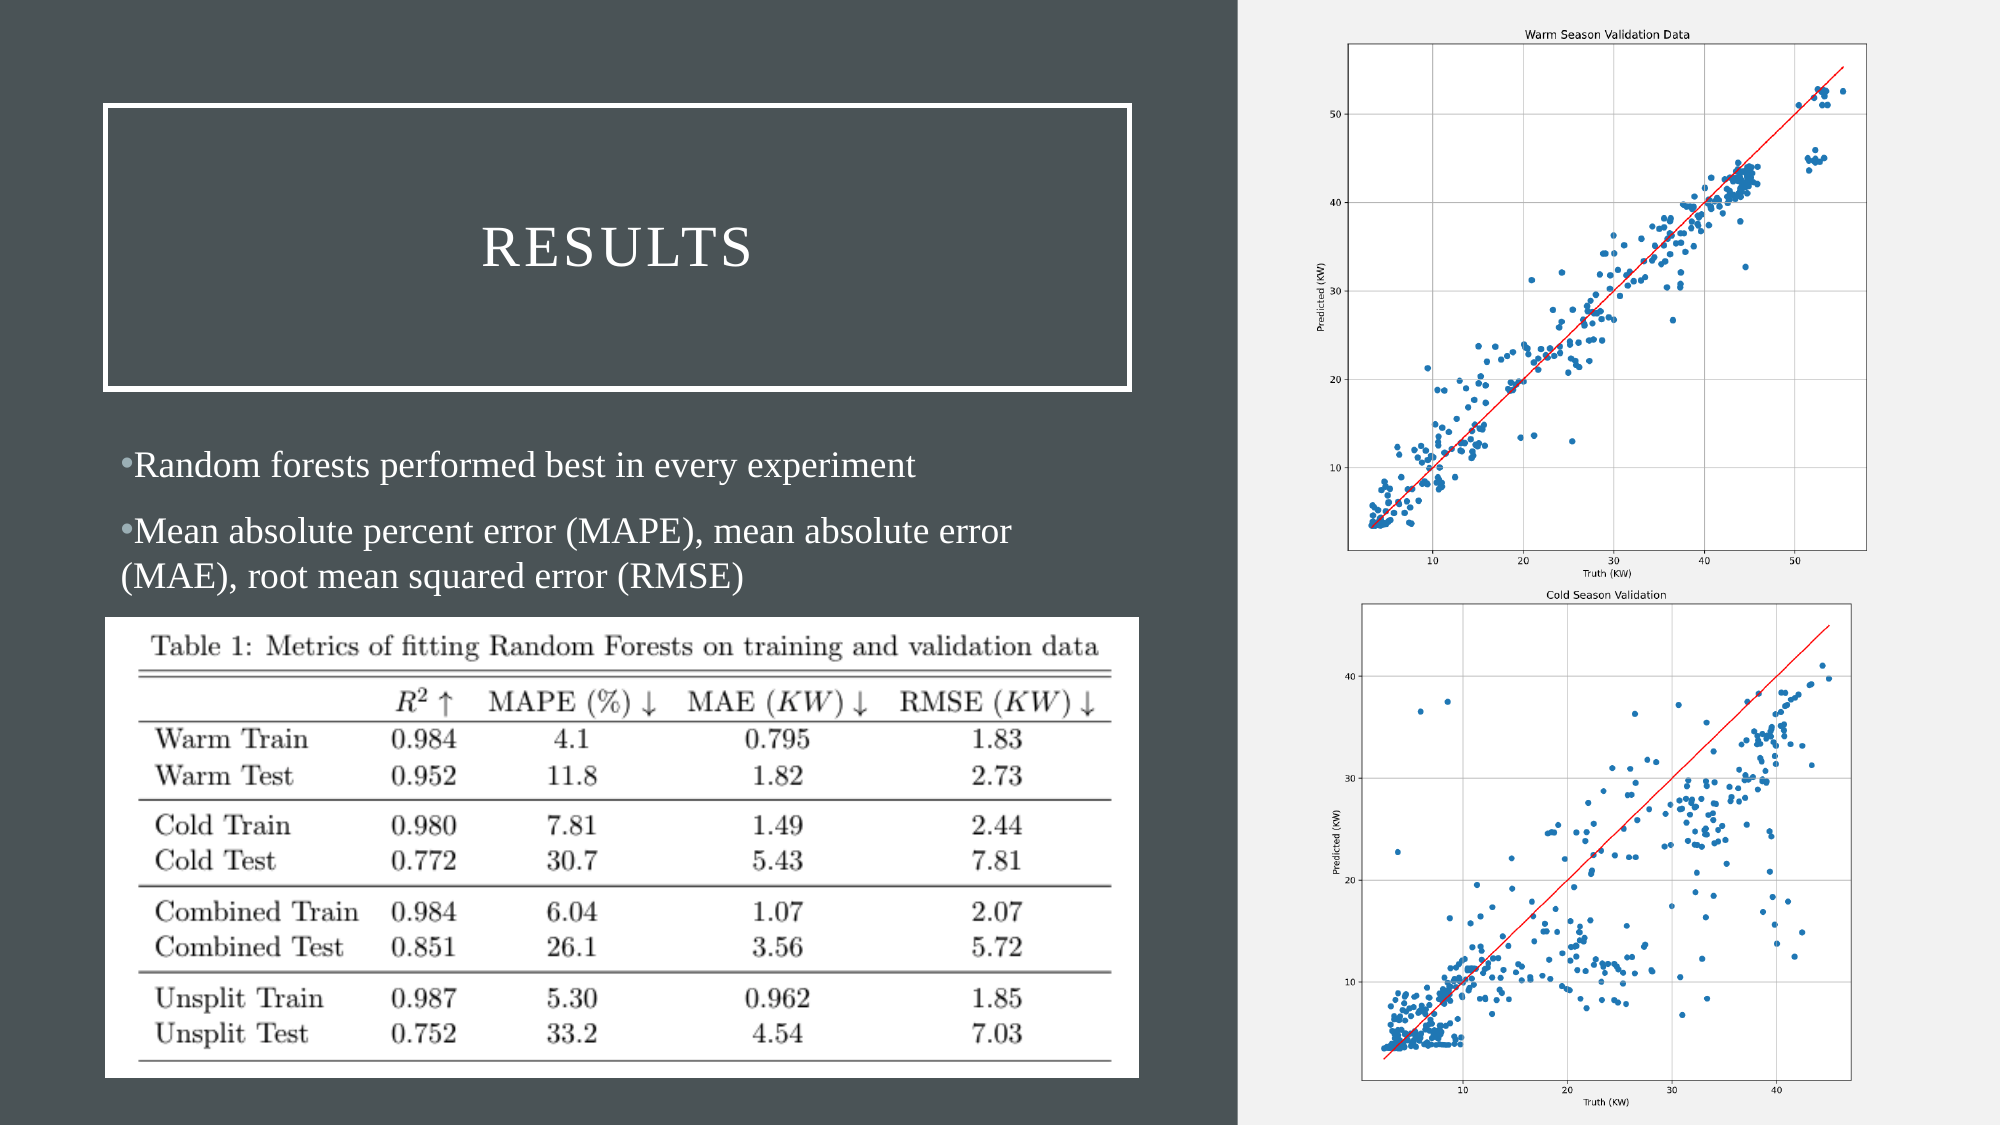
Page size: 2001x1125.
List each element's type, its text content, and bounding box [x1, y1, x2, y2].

text_box [0, 0, 1238, 1125]
text_box [1238, 0, 2000, 1125]
title Results [103, 103, 1132, 392]
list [105, 617, 1139, 1078]
picture [1309, 23, 1873, 1113]
text_box Random forests performed best in every experiment Mean absolute percent error (MAPE), mean absolute error (MAE), root mean squared error (RMSE) [105, 432, 1130, 617]
